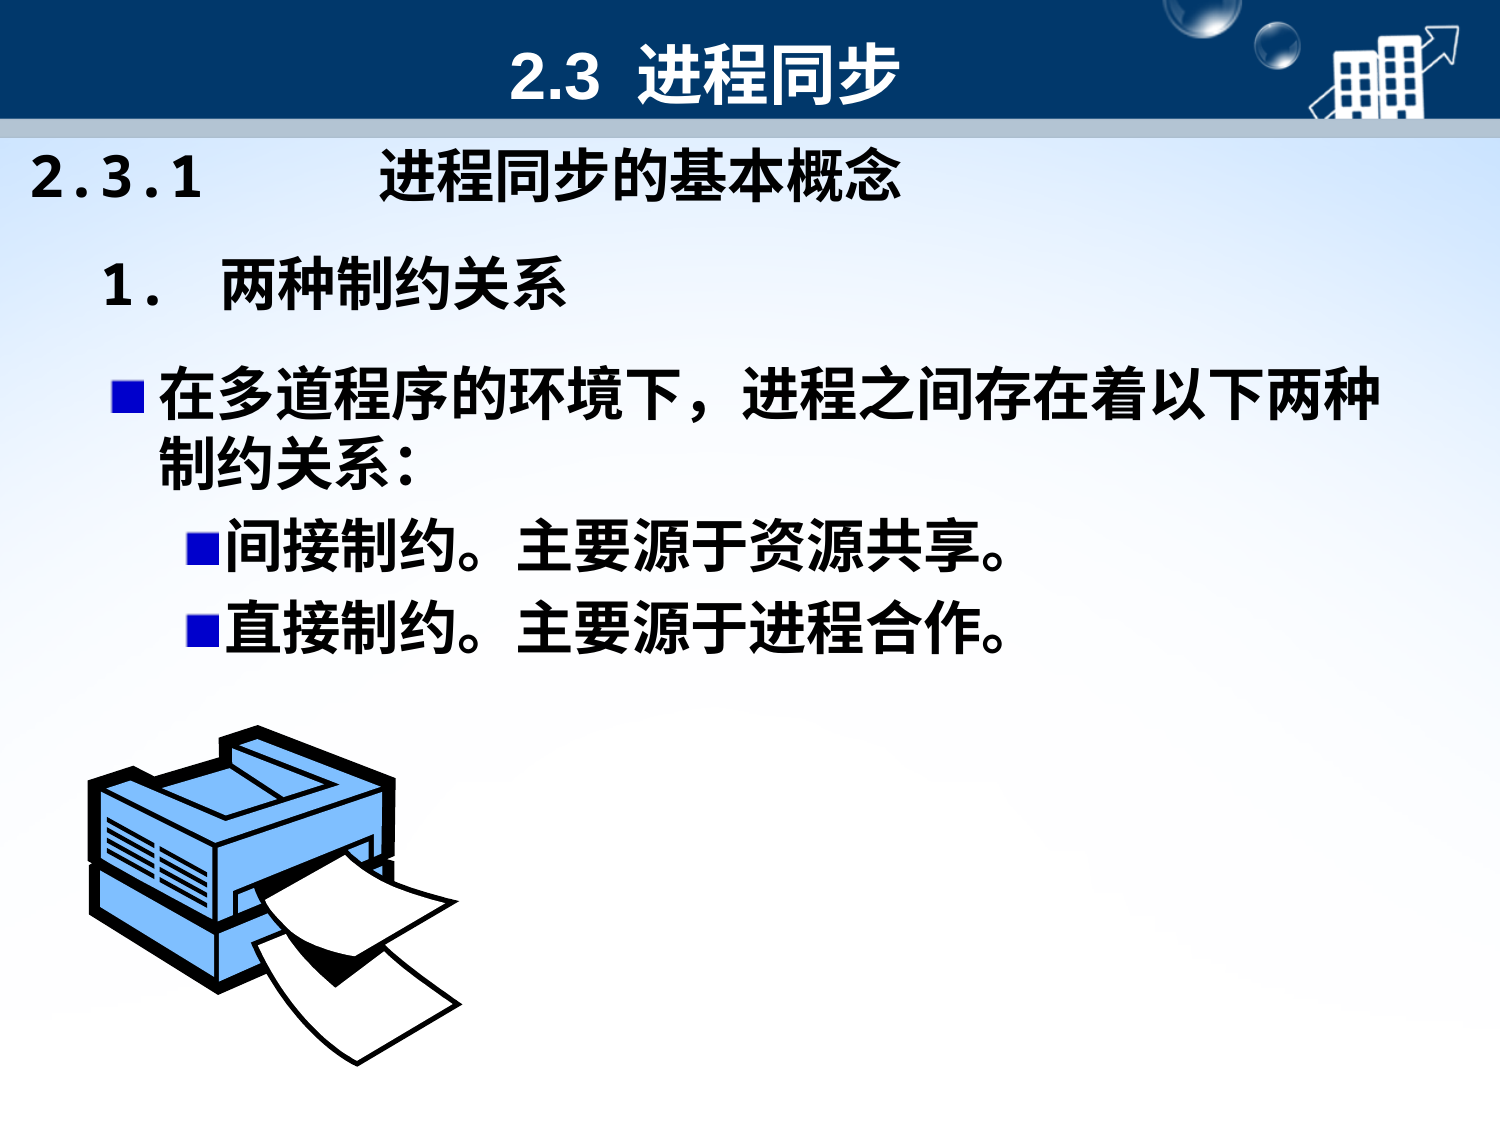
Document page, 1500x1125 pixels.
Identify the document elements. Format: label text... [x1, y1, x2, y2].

text_box 2.3.1 进程同步的基本概念 [14, 132, 918, 217]
title 2.3 进程同步 [75, 45, 1338, 100]
text_box 1. 两种制约关系 [86, 239, 584, 325]
picture [0, 0, 1500, 1125]
list 在多道程序的环境下，进程之间存在着以下两种制约关系： 间接制约。主要源于资源共享。 直接制约。主要源于进程合作。 [87, 350, 1425, 813]
